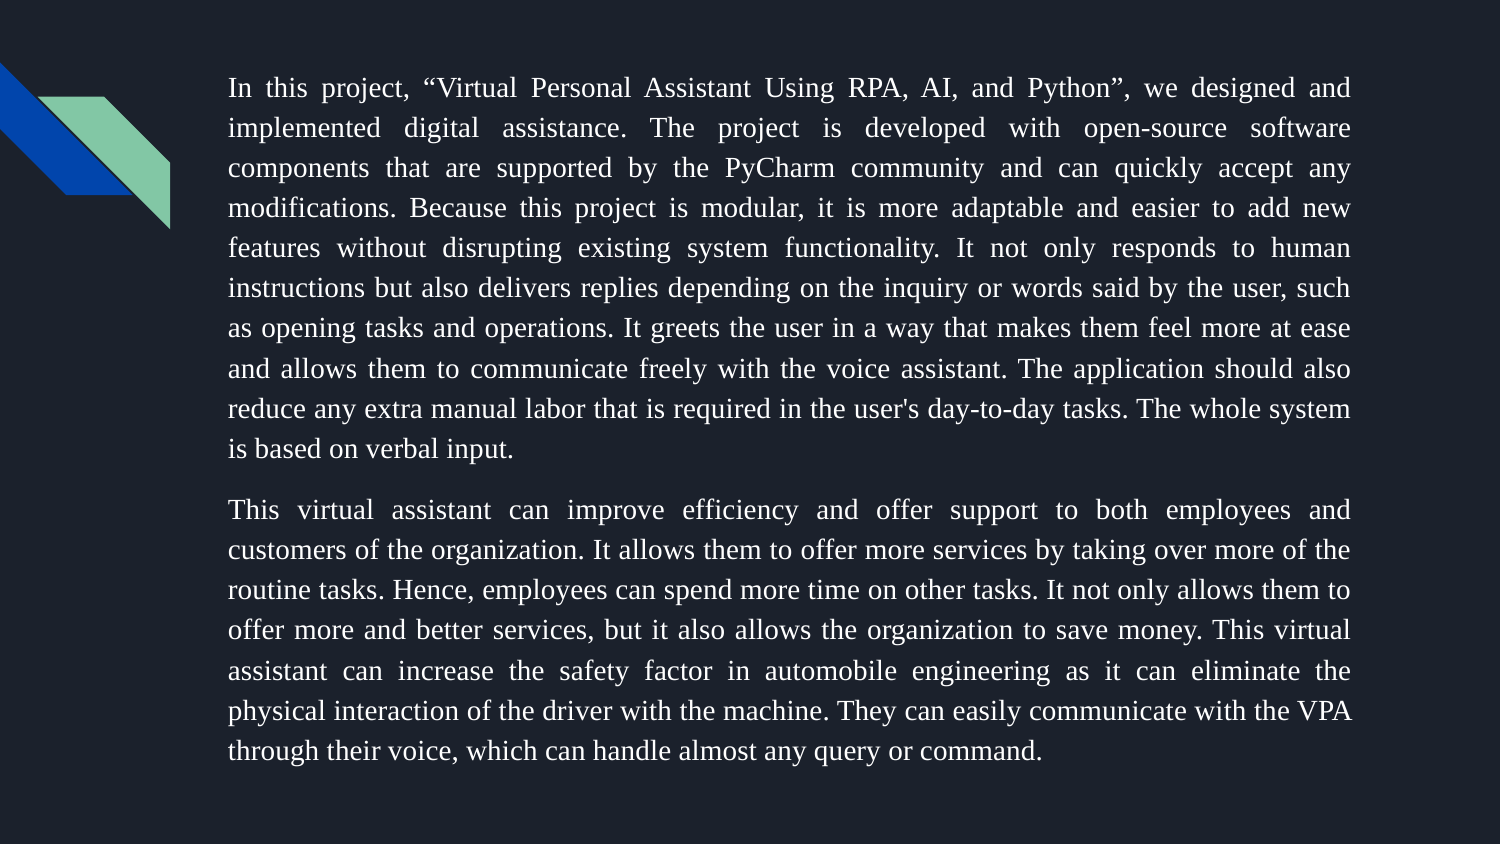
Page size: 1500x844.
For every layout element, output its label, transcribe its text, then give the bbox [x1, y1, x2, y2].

list In this project, “Virtual Personal Assistant Using RPA, AI, and Python”, we designed and implemented digital assistance. The project is developed with open-source software components that are supported by the PyCharm community and can quickly accept any modifications. Because this project is modular, it is more adaptable and easier to add new features without disrupting existing system functionality. It not only responds to human instructions but also delivers replies depending on the inquiry or words said by the user, such as opening tasks and operations. It greets the user in a way that makes them feel more at ease and allows them to communicate freely with the voice assistant. The application should also reduce any extra manual labor that is required in the user's day-to-day tasks. The whole system is based on verbal input. This virtual assistant can improve efficiency and offer support to both employees and customers of the organization. It allows them to offer more services by taking over more of the routine tasks. Hence, employees can spend more time on other tasks. It not only allows them to offer more and better services, but it also allows the organization to save money. This virtual assistant can increase the safety factor in automobile engineering as it can eliminate the physical interaction of the driver with the machine. They can easily communicate with the VPA through their voice, which can handle almost any query or command. [212, 47, 1368, 656]
